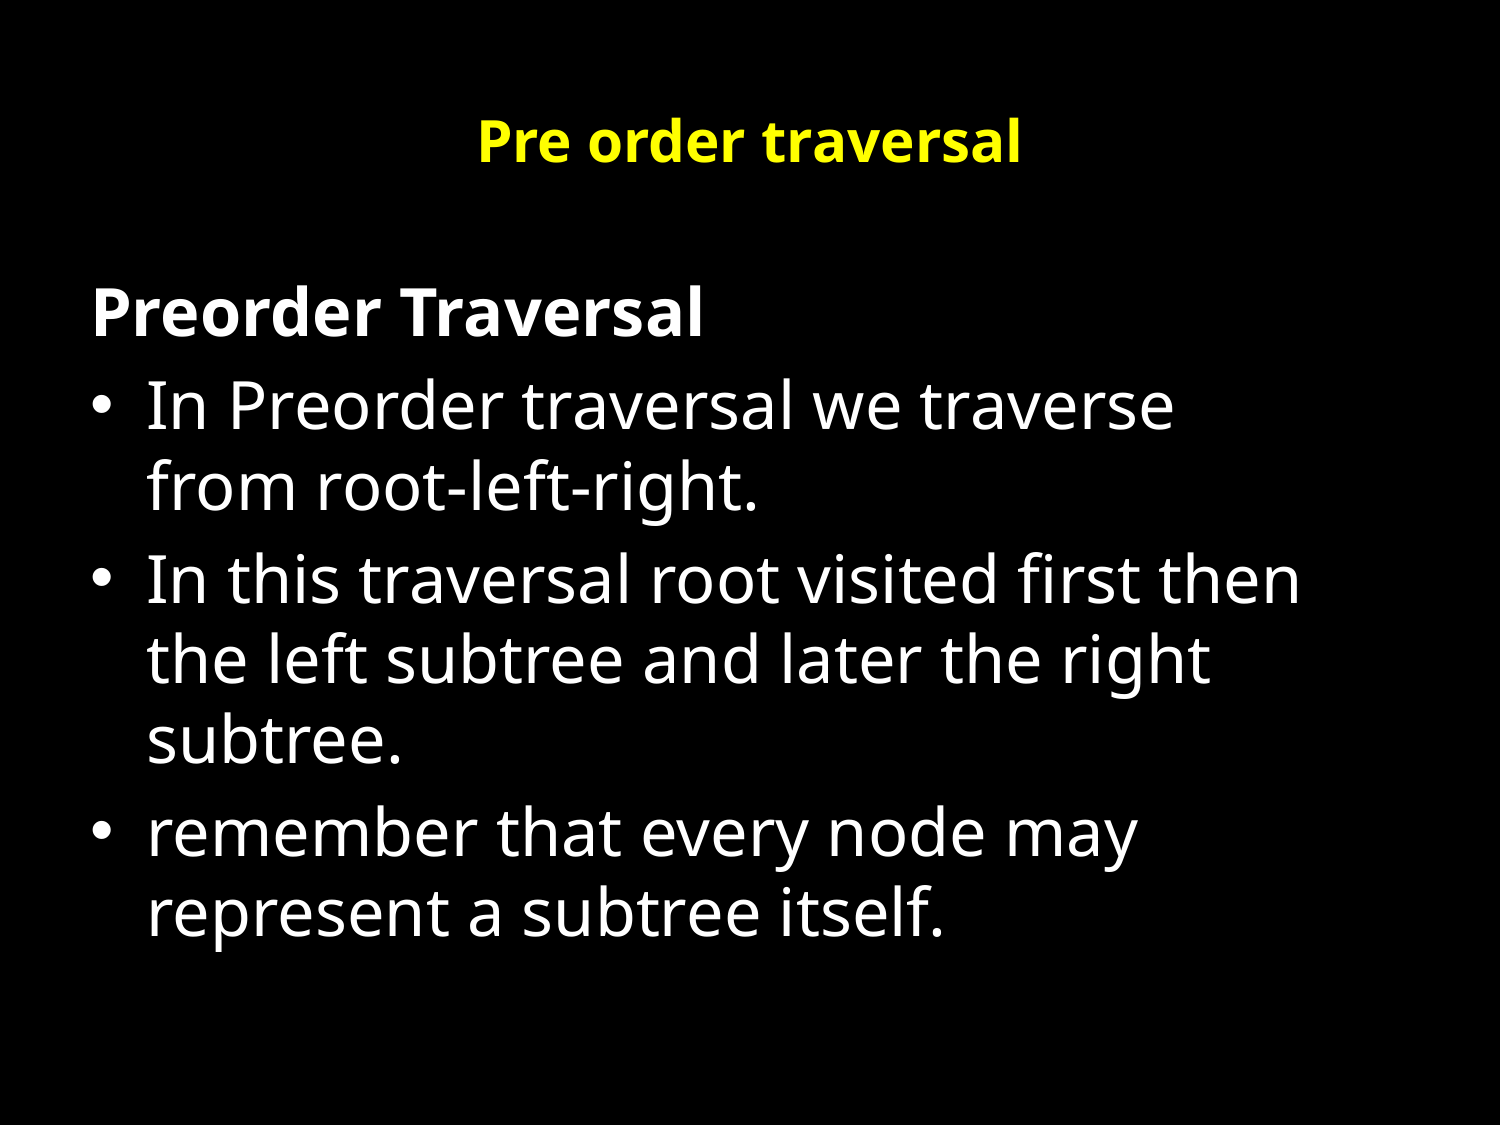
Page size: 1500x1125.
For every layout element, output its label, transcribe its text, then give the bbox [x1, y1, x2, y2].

title Pre order traversal [75, 45, 1425, 233]
list Preorder Traversal In Preorder traversal we traverse from root-left-right. In this traversal root visited first then the left subtree and later the right subtree. remember that every node may represent a subtree itself. [75, 262, 1425, 1005]
